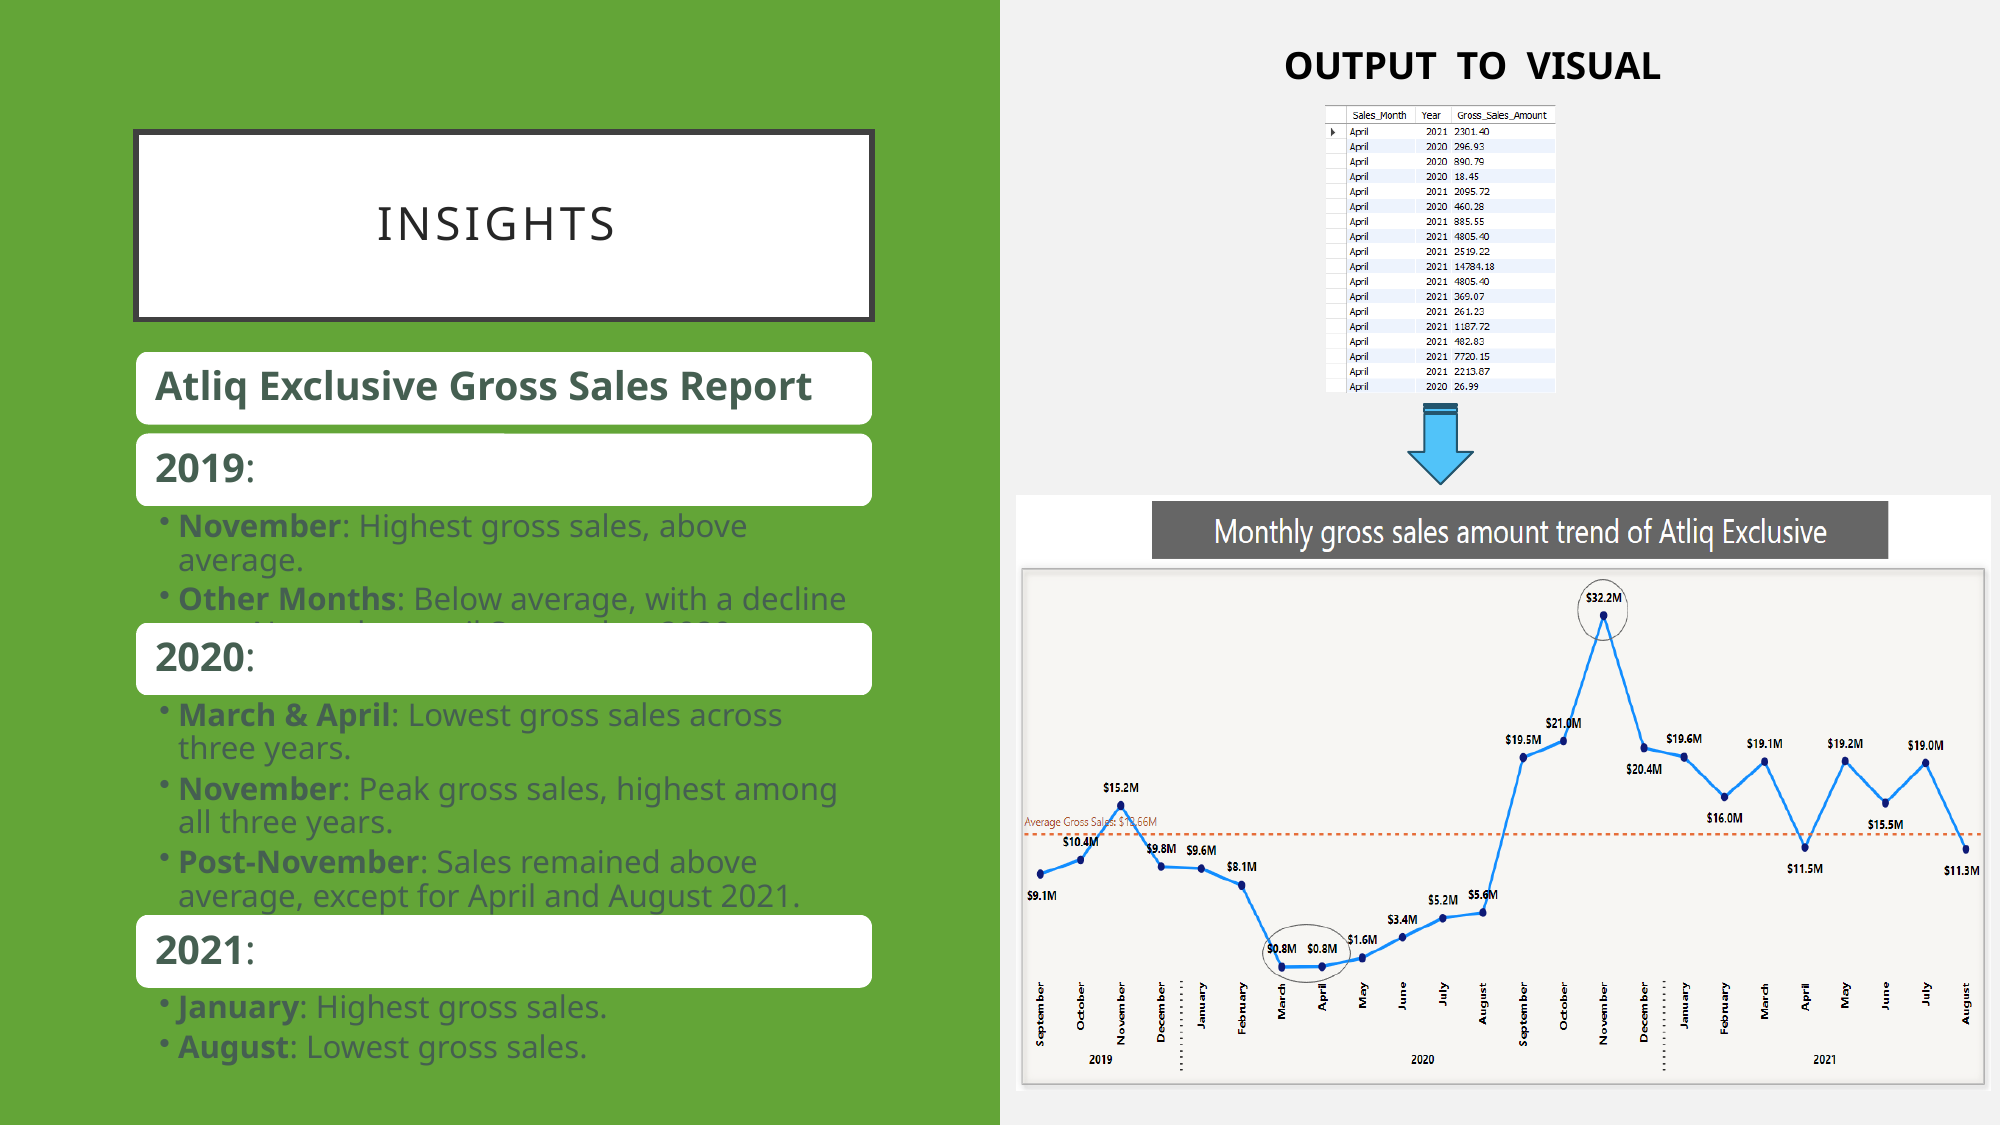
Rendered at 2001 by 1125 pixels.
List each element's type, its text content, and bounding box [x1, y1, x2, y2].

text_box [1407, 403, 1474, 486]
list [1325, 105, 1556, 393]
text_box OUTPUT TO VISUAL [1208, 34, 1738, 95]
title INSIGHTS [133, 129, 875, 322]
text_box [136, 346, 873, 1073]
picture [1016, 495, 1991, 1091]
